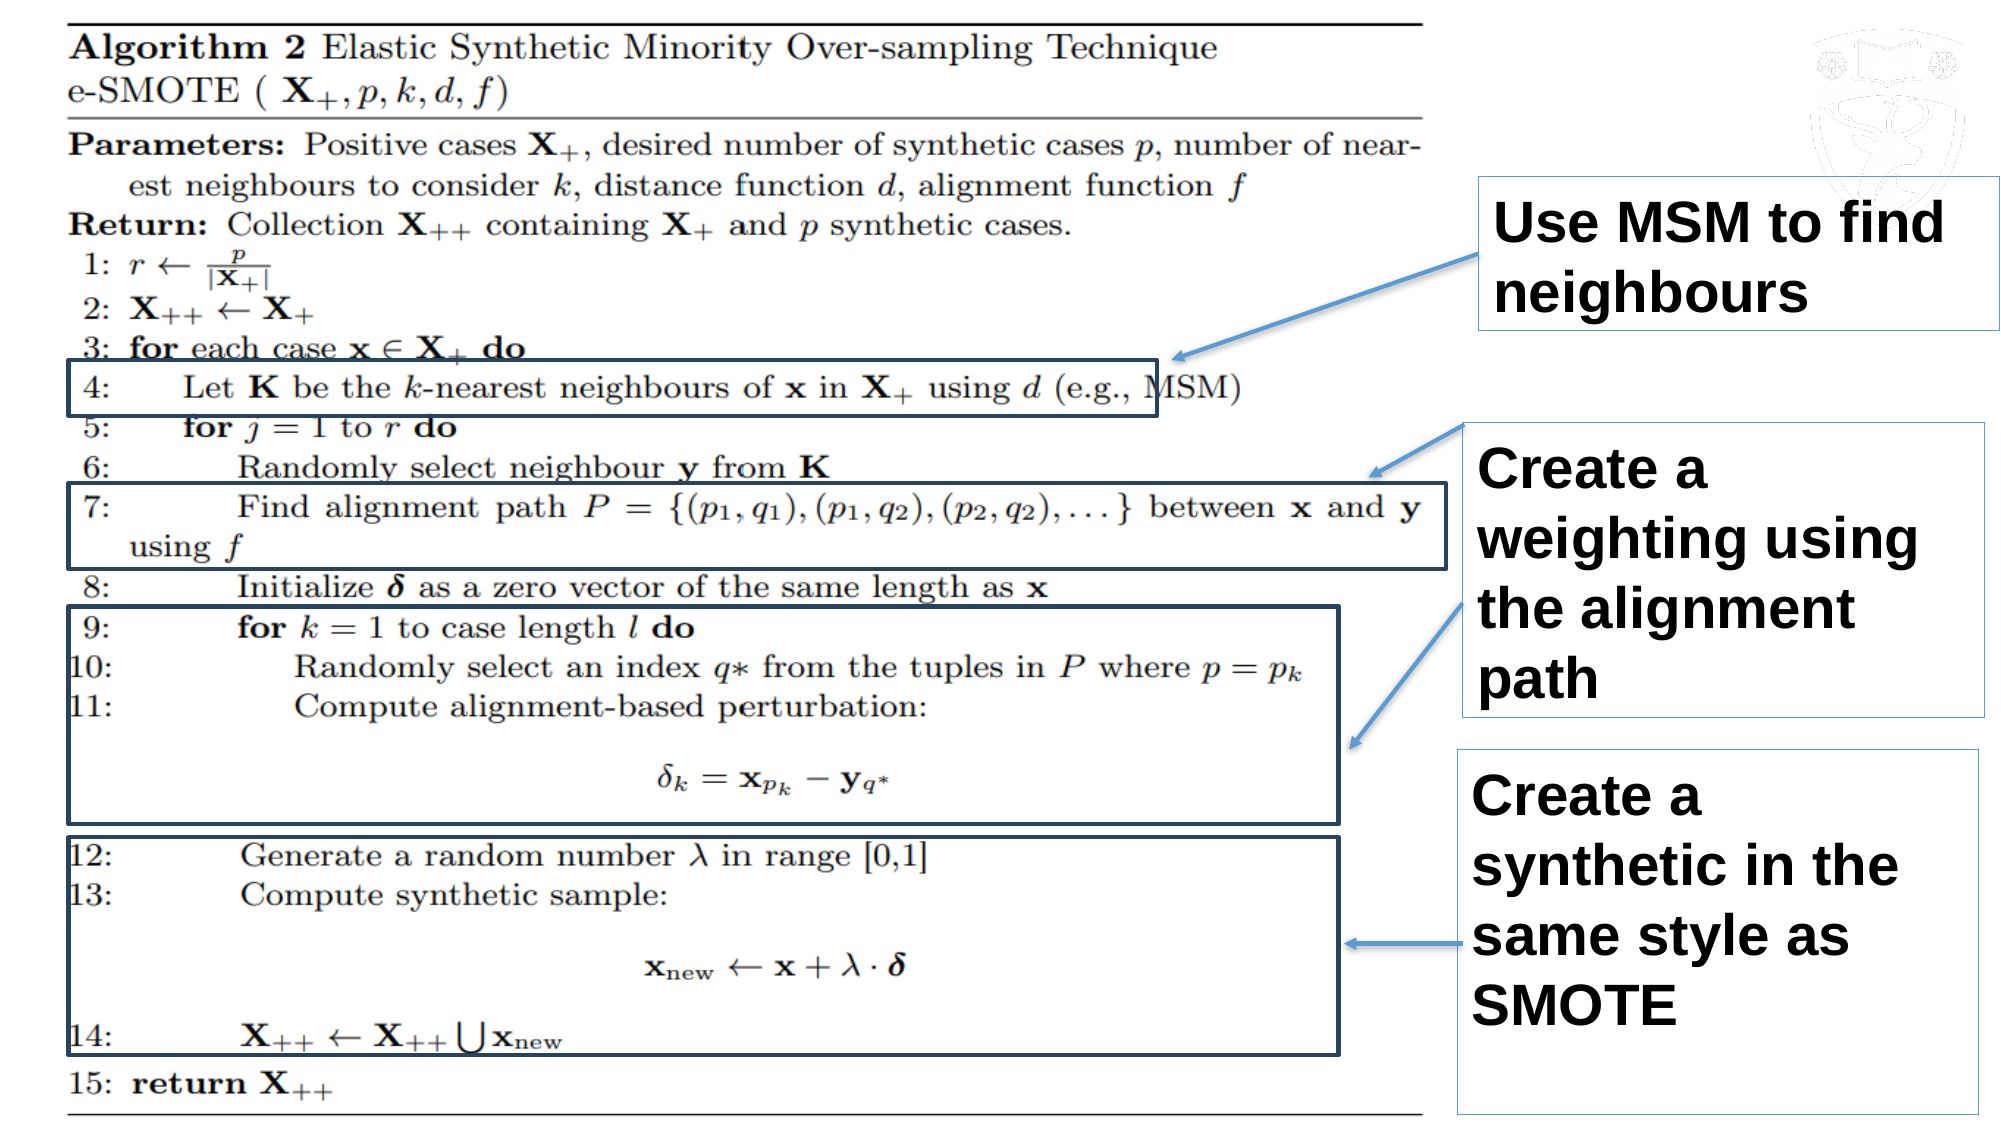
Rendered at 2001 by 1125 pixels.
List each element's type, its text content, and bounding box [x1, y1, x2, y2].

picture [1800, 23, 1969, 255]
text_box Create a synthetic in the same style as SMOTE [1457, 749, 1979, 1115]
text_box Create a weighting using the alignment path [1462, 422, 1985, 718]
text_box Use MSM to find neighbours [1478, 176, 2000, 331]
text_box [1368, 424, 1465, 478]
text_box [1348, 602, 1463, 750]
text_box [1171, 254, 1479, 361]
picture [31, 0, 1447, 1125]
